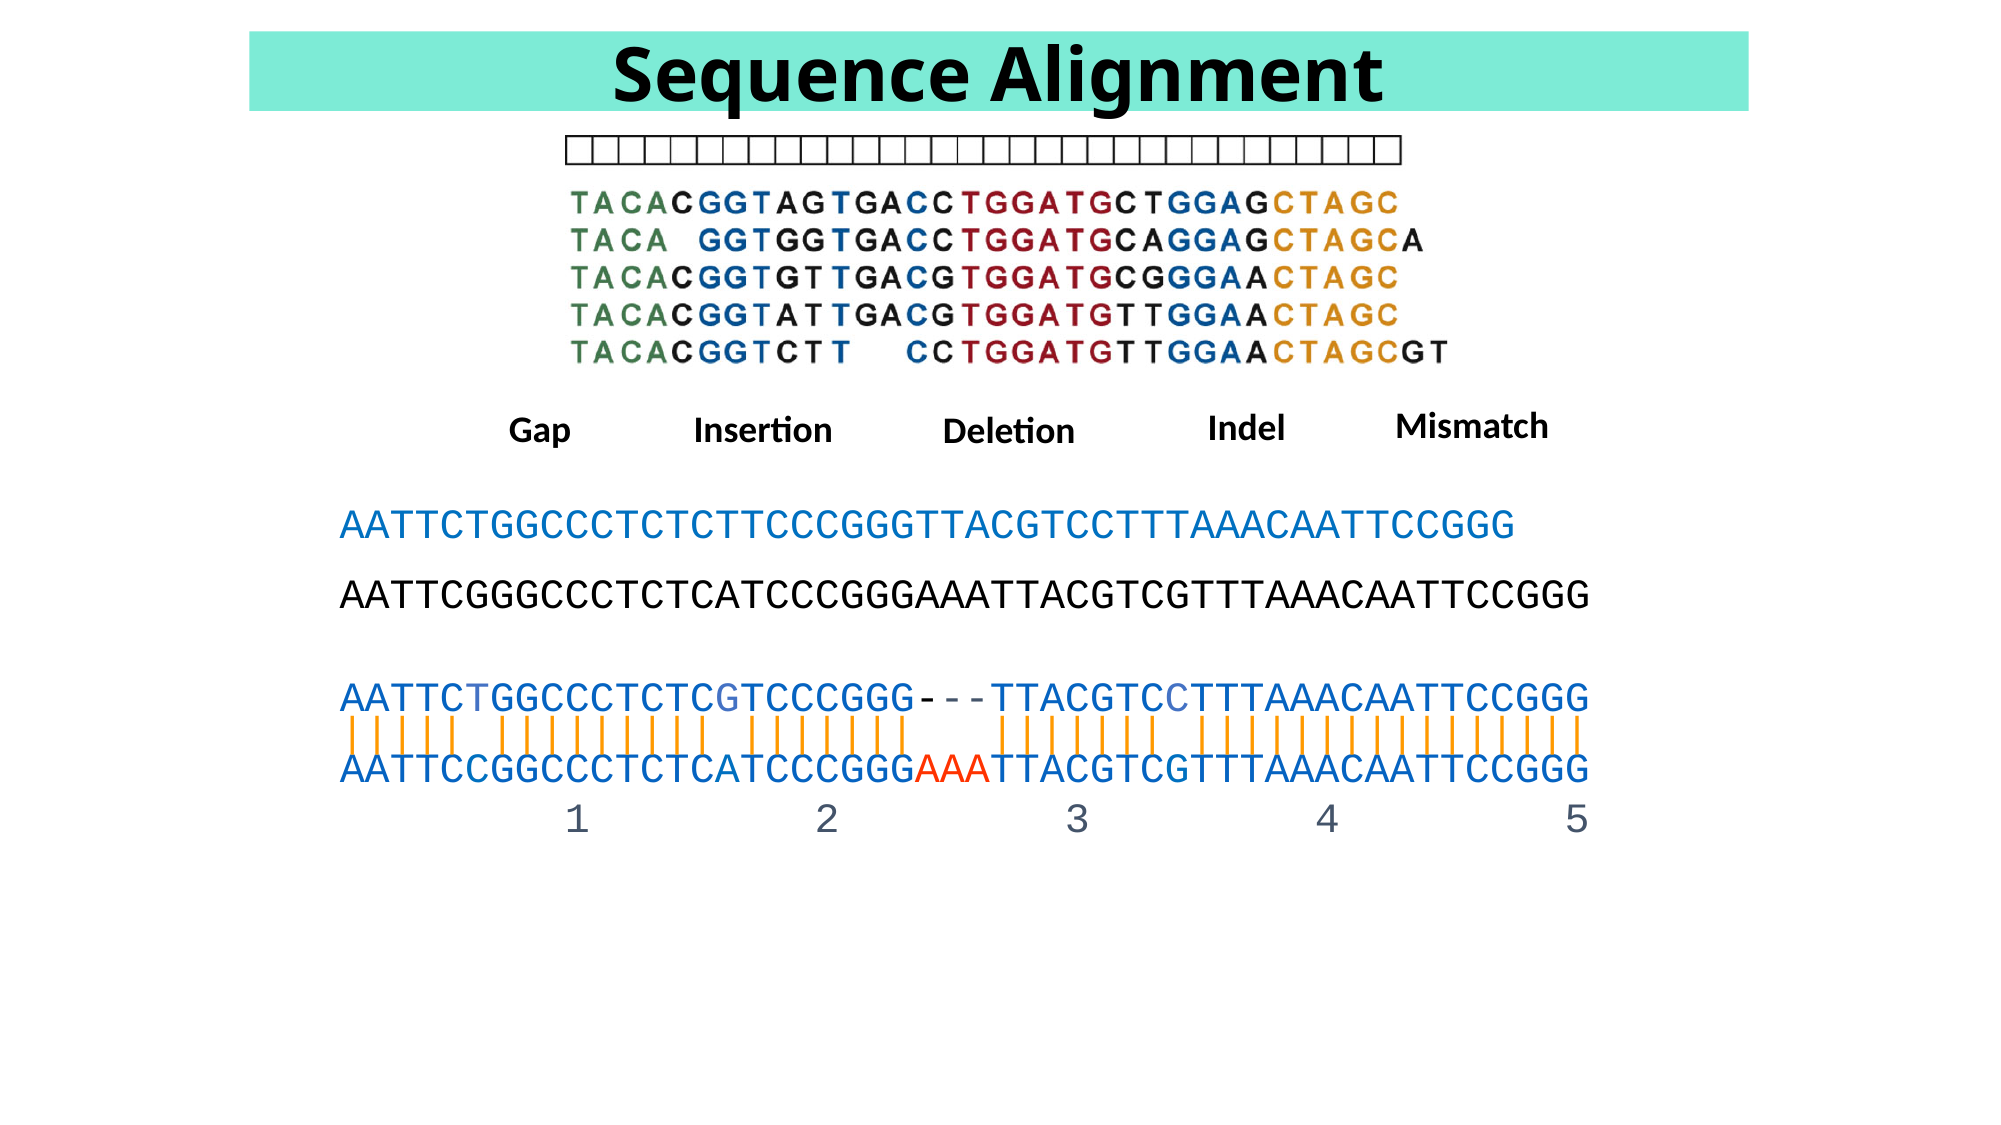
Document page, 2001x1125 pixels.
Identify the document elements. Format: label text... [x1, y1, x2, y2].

text_box Gap [458, 391, 622, 457]
text_box Sequence Alignment [249, 31, 1749, 111]
text_box AATTCTGGCCCTCTCTTCCCGGGTTACGTCCTTTAAACAATTCCGGG [324, 489, 1641, 555]
text_box Indel [1151, 395, 1343, 456]
text_box Mismatch [1329, 388, 1605, 454]
text_box AATTCCGGCCCTCTCATCCCGGGAAATTACGTCGTTTAAACAATTCCGGG 1 2 3 4 5 [324, 733, 1713, 899]
text_box AATTCGGGCCCTCTCATCCCGGGAAATTACGTCGTTTAAACAATTCCGGG [324, 559, 1688, 625]
text_box AATTCTGGCCCTCTCGTCCCGGG---TTACGTCCTTTAAACAATTCCGGG [324, 662, 1638, 697]
text_box Insertion [638, 391, 889, 457]
text_box ||||| ||||||||| ||||||| ||||||| |||||||||||||||| [324, 697, 1638, 763]
picture [565, 135, 1448, 368]
text_box Deletion [888, 398, 1131, 459]
